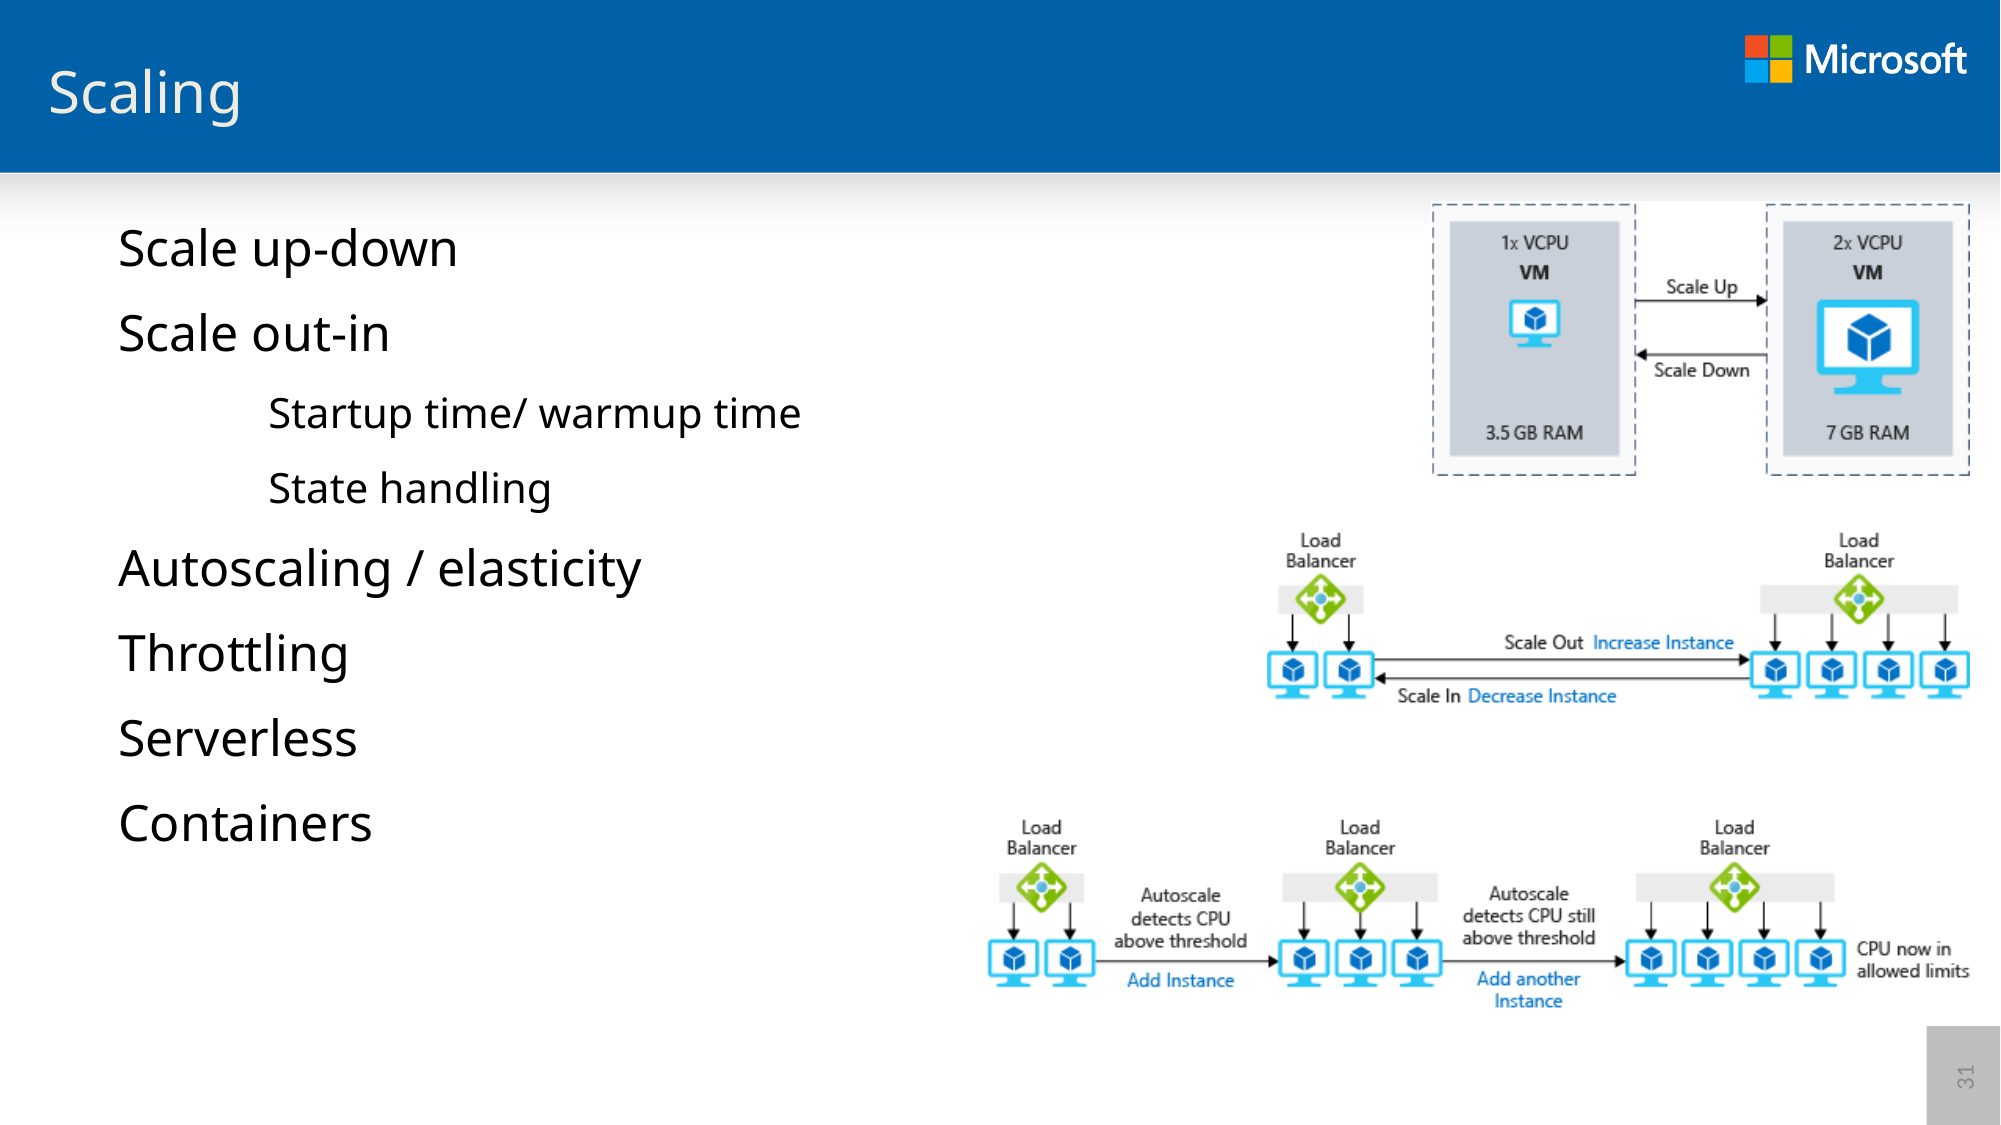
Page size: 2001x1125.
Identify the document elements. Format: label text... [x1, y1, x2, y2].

title Scaling [33, 24, 1736, 156]
picture [987, 817, 1970, 1014]
picture [1431, 201, 1970, 476]
text_box Scale up-down Scale out-in Startup time/ warmup time State handling Autoscaling / elasticity Throttling Serverless Containers [103, 209, 1050, 859]
picture [1714, 6, 1997, 111]
picture [1267, 529, 1970, 709]
